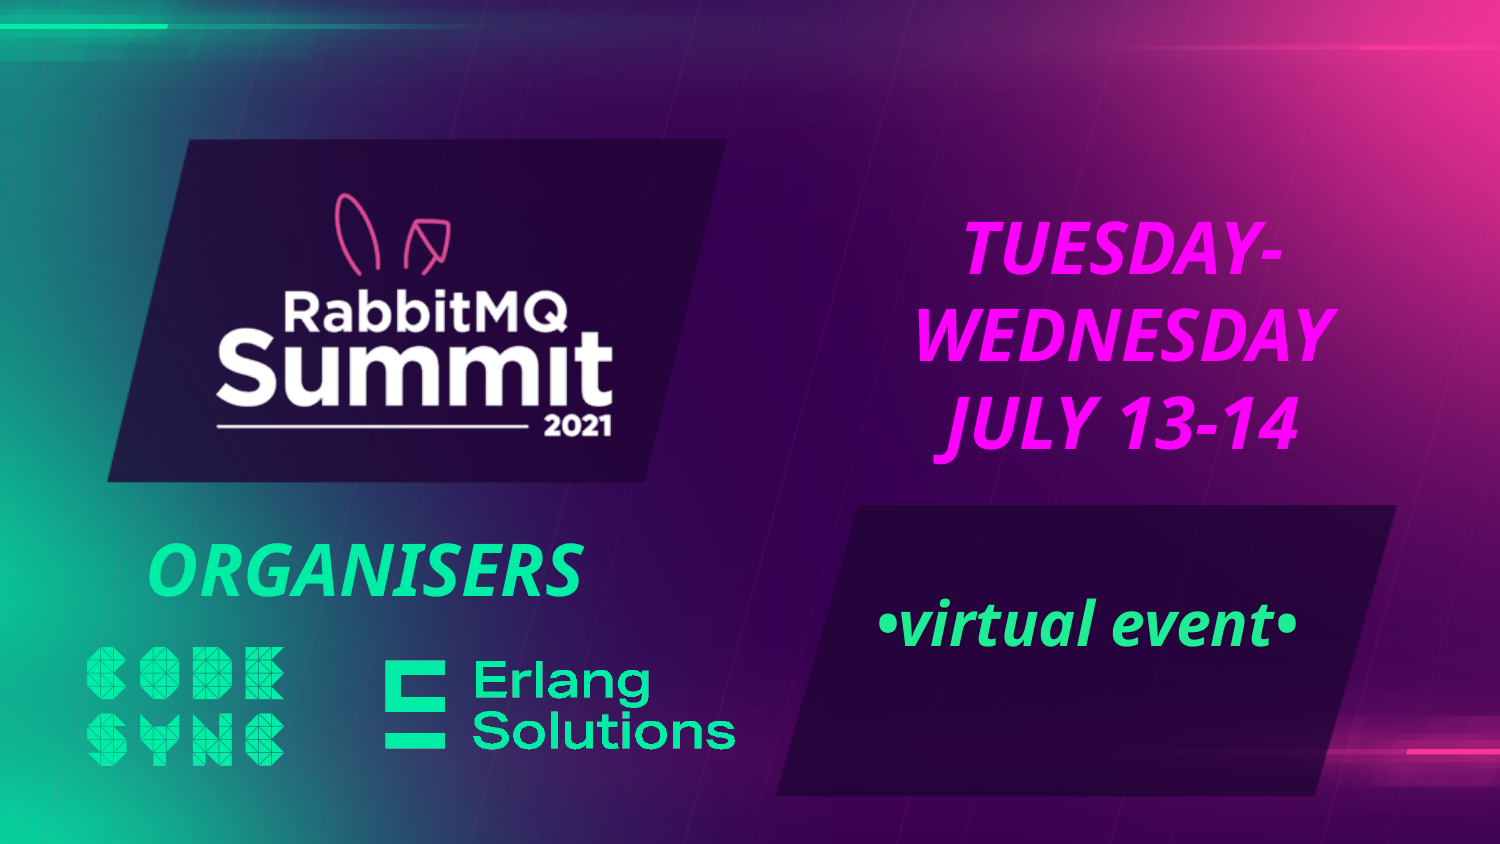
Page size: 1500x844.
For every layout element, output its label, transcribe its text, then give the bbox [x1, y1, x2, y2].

title TUESDAY- WEDNESDAY JULY 13-14 [824, 142, 1421, 480]
picture [0, 0, 1500, 844]
text_box ORGANISERS [106, 508, 624, 627]
